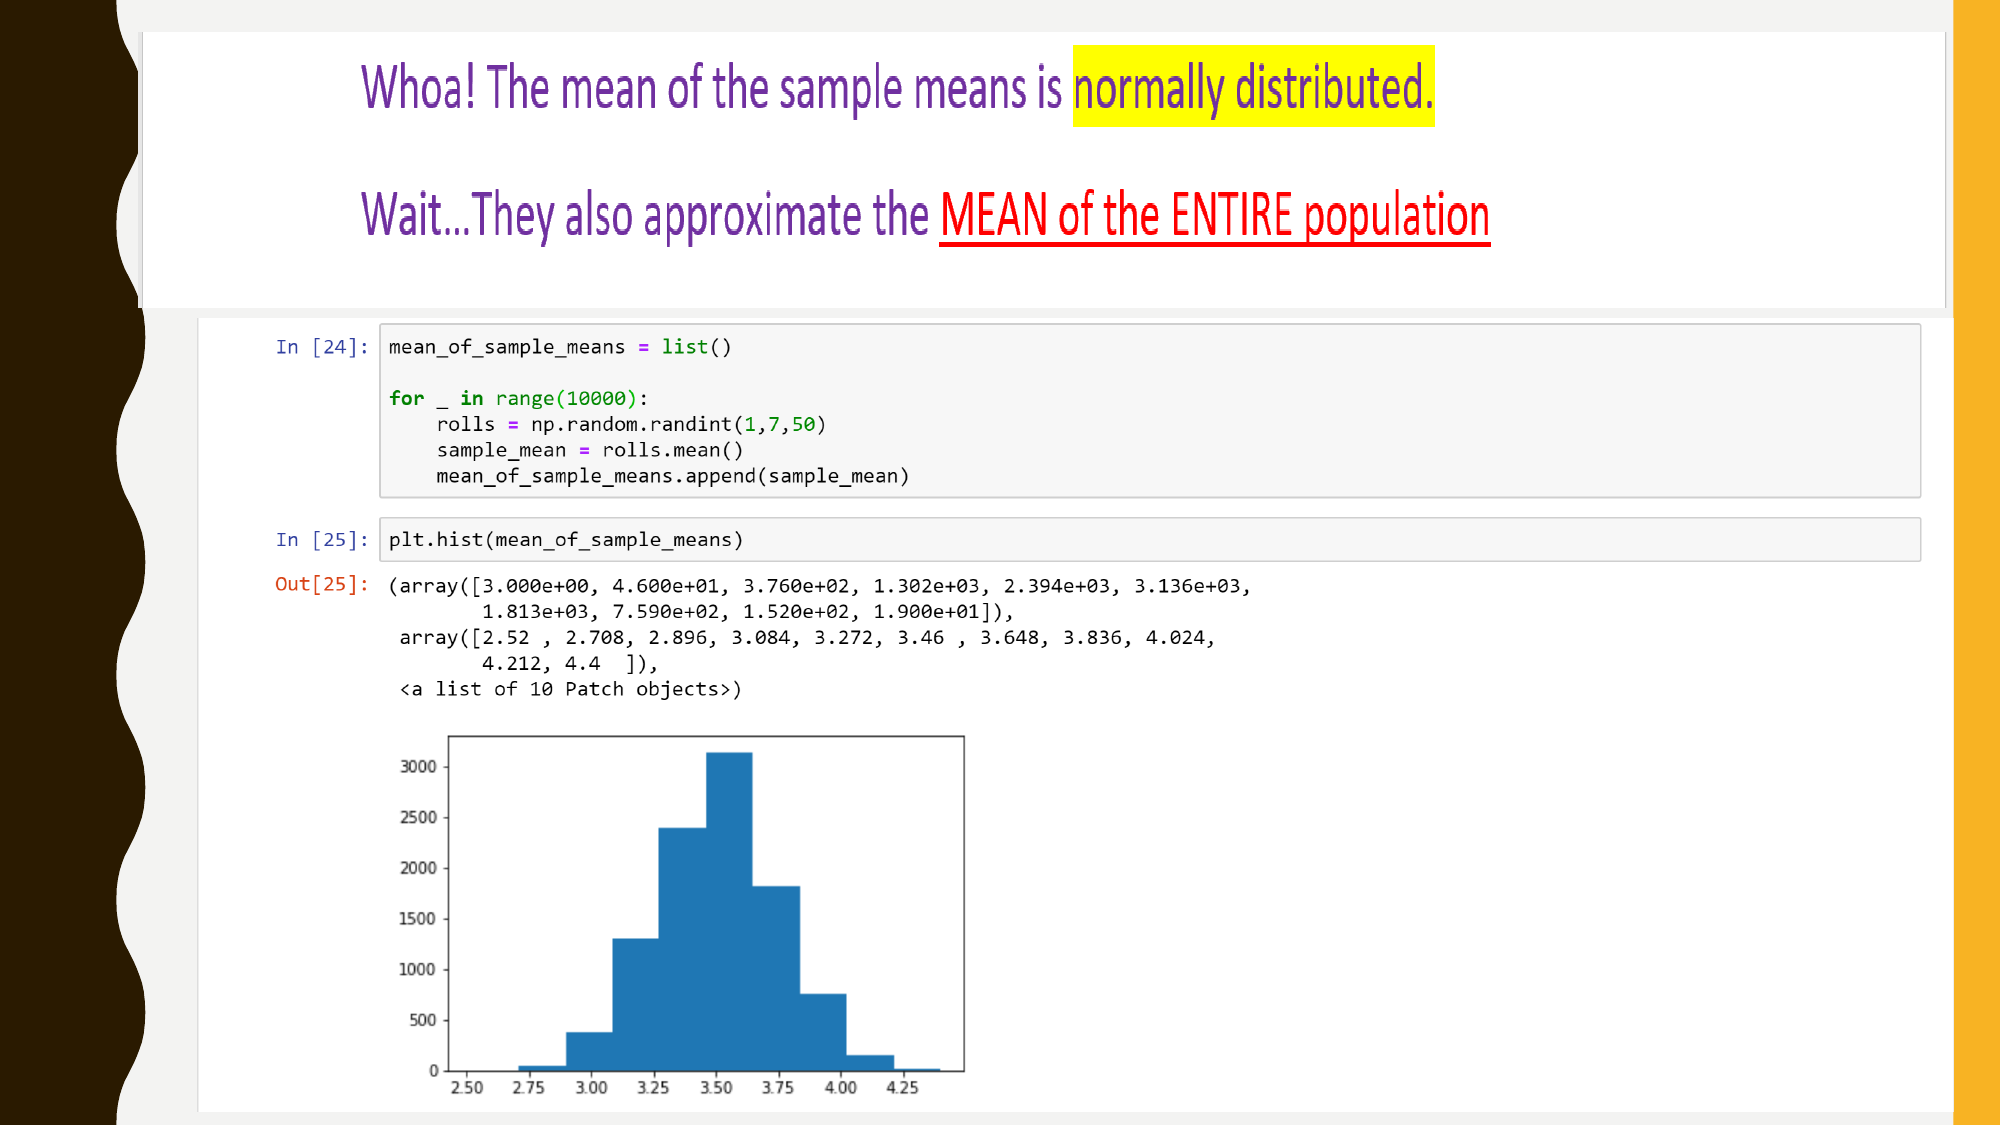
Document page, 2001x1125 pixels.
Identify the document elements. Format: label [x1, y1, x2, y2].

list [197, 318, 1954, 1112]
picture [138, 32, 1948, 308]
